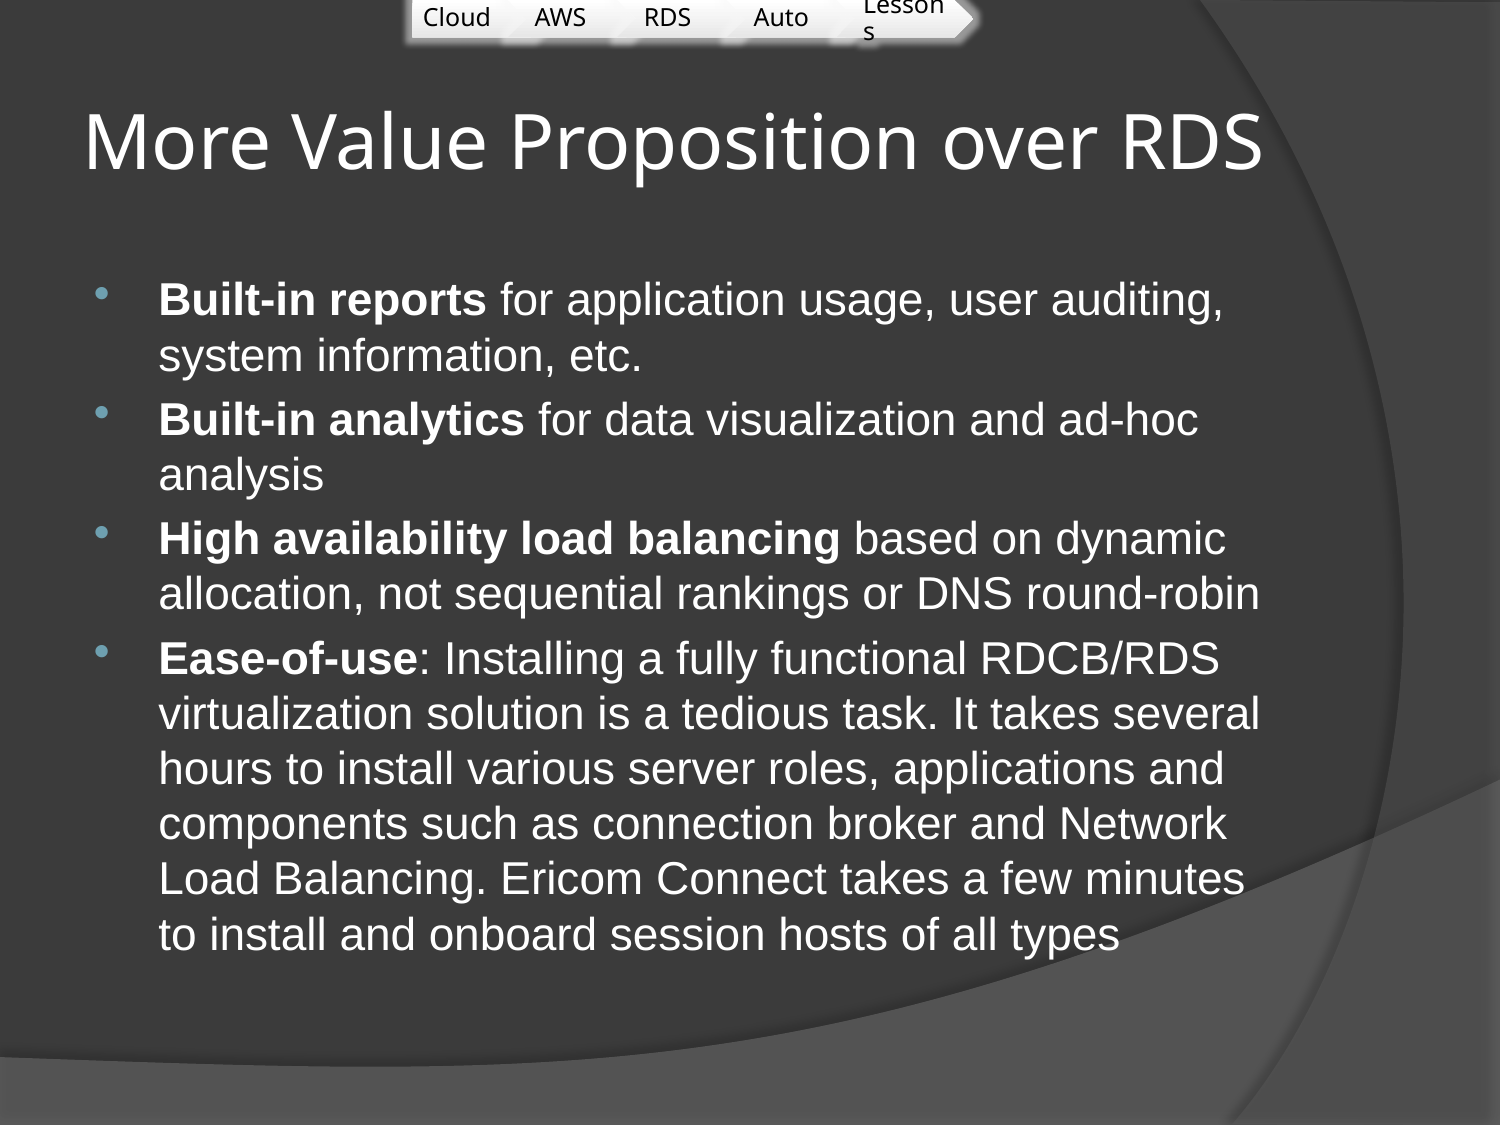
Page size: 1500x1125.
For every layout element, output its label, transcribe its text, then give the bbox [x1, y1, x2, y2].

title More Value Proposition over RDS [75, 45, 1300, 233]
list Built-in reports for application usage, user auditing, system information, etc. Built-in analytics for data visualization and ad-hoc analysis High availability load balancing based on dynamic allocation, not sequential rankings or DNS round-robin Ease-of-use: Installing a fully functional RDCB/RDS virtualization solution is a tedious task. It takes several hours to install various server roles, applications and components such as connection broker and Network Load Balancing. Ericom Connect takes a few minutes to install and onboard session hosts of all types [75, 262, 1300, 1005]
